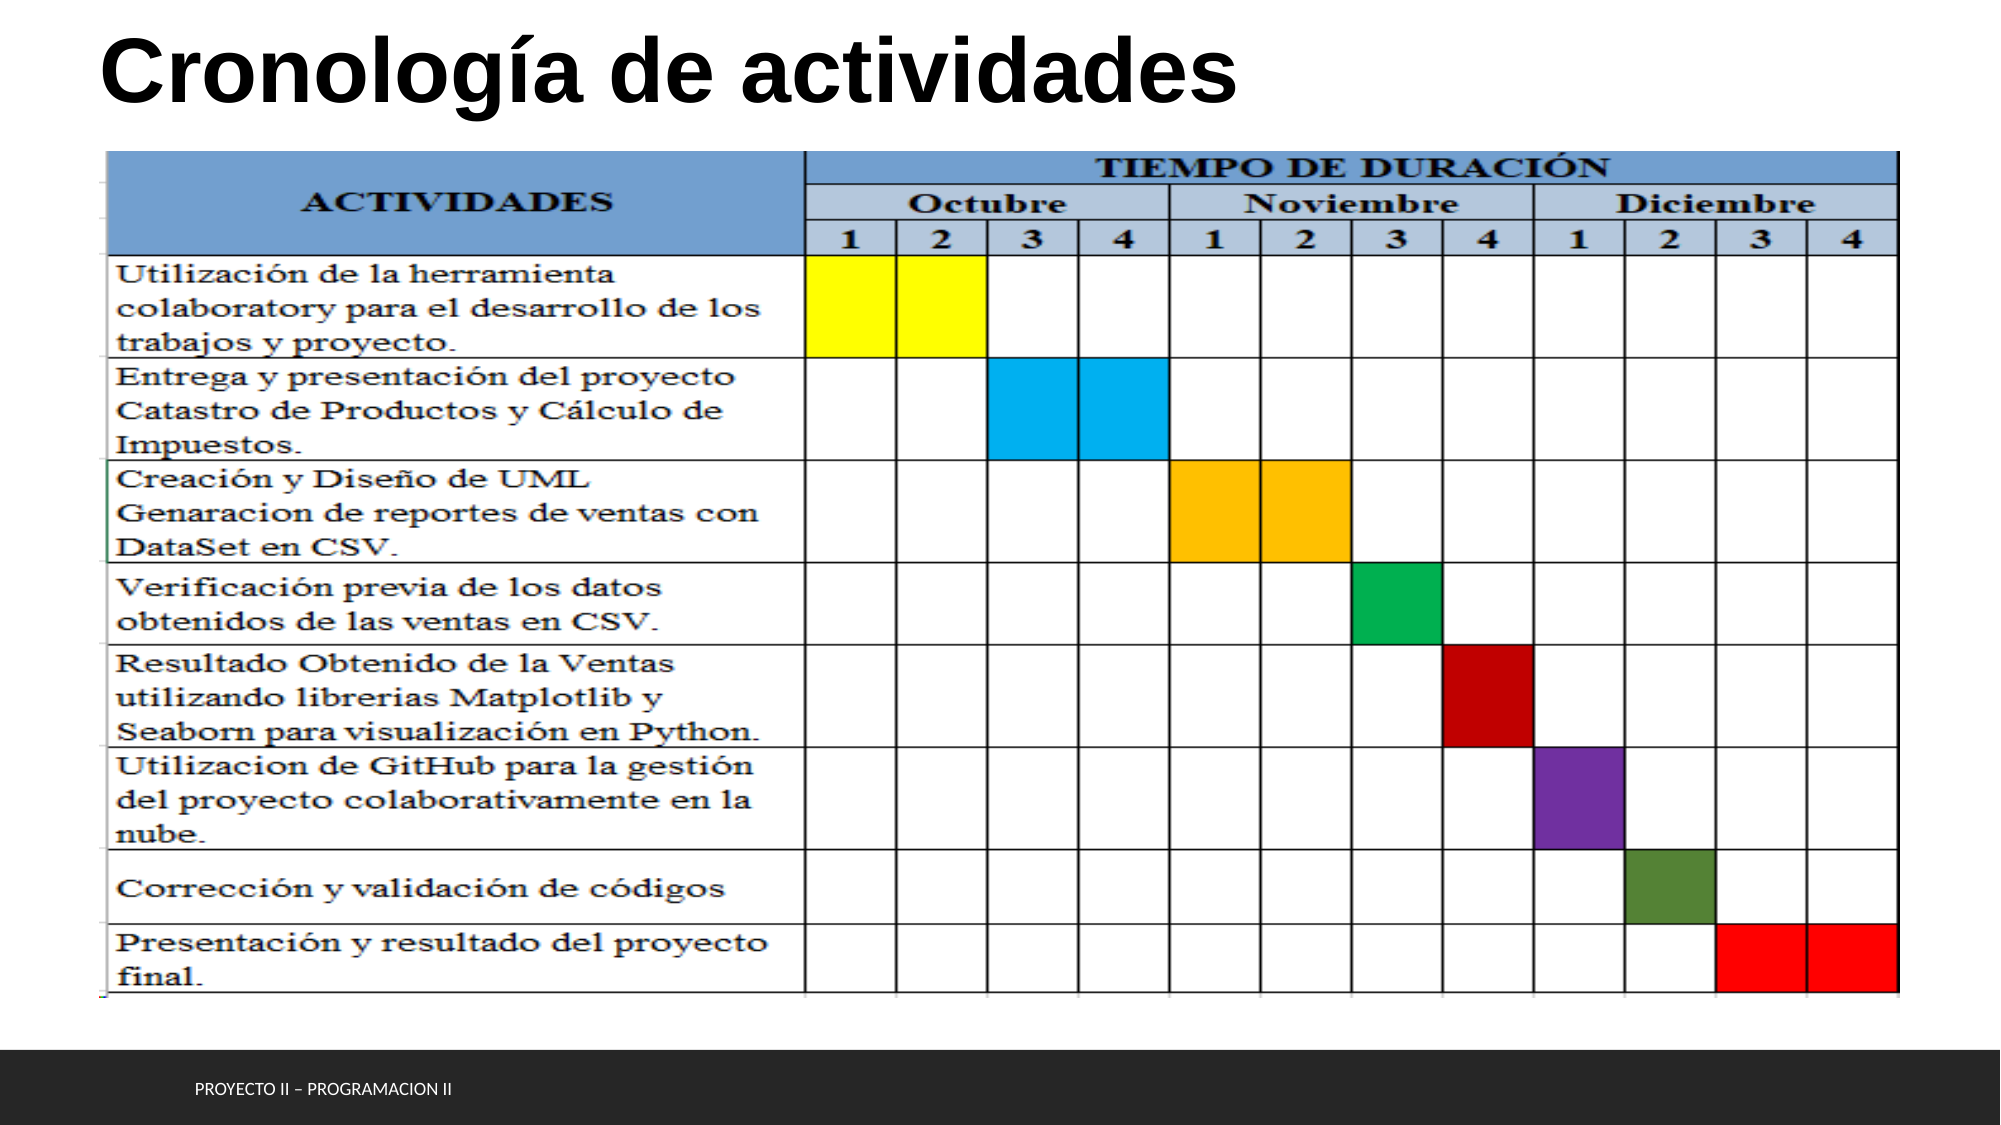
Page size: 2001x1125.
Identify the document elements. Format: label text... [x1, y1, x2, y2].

picture [99, 151, 1901, 998]
title Cronología de actividades [99, 78, 1286, 151]
text_box Proyecto II – programacion II [179, 1057, 1299, 1118]
